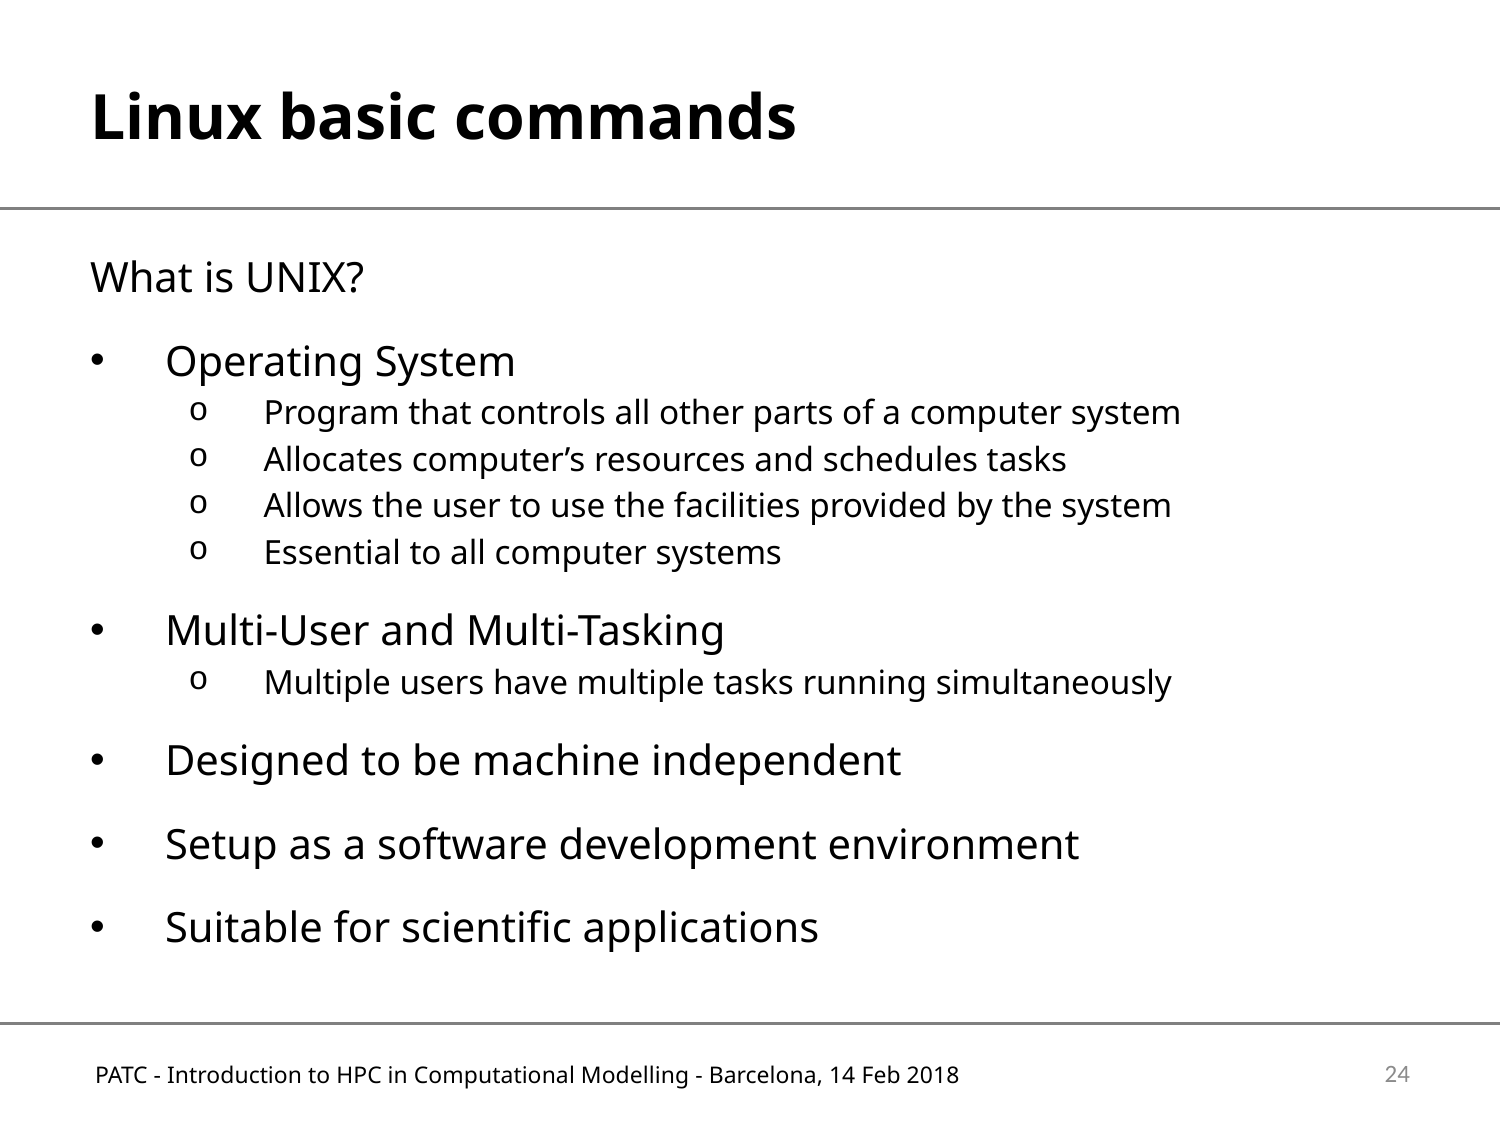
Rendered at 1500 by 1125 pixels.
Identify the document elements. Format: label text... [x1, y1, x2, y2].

title Linux basic commands [75, 45, 1069, 185]
list What is UNIX? Operating System Program that controls all other parts of a computer system Allocates computer’s resources and schedules tasks Allows the user to use the facilities provided by the system Essential to all computer systems Multi-User and Multi-Tasking Multiple users have multiple tasks running simultaneously Designed to be machine independent Setup as a software development environment Suitable for scientific applications [75, 243, 1425, 1005]
slide_number 24 [1074, 1042, 1425, 1103]
